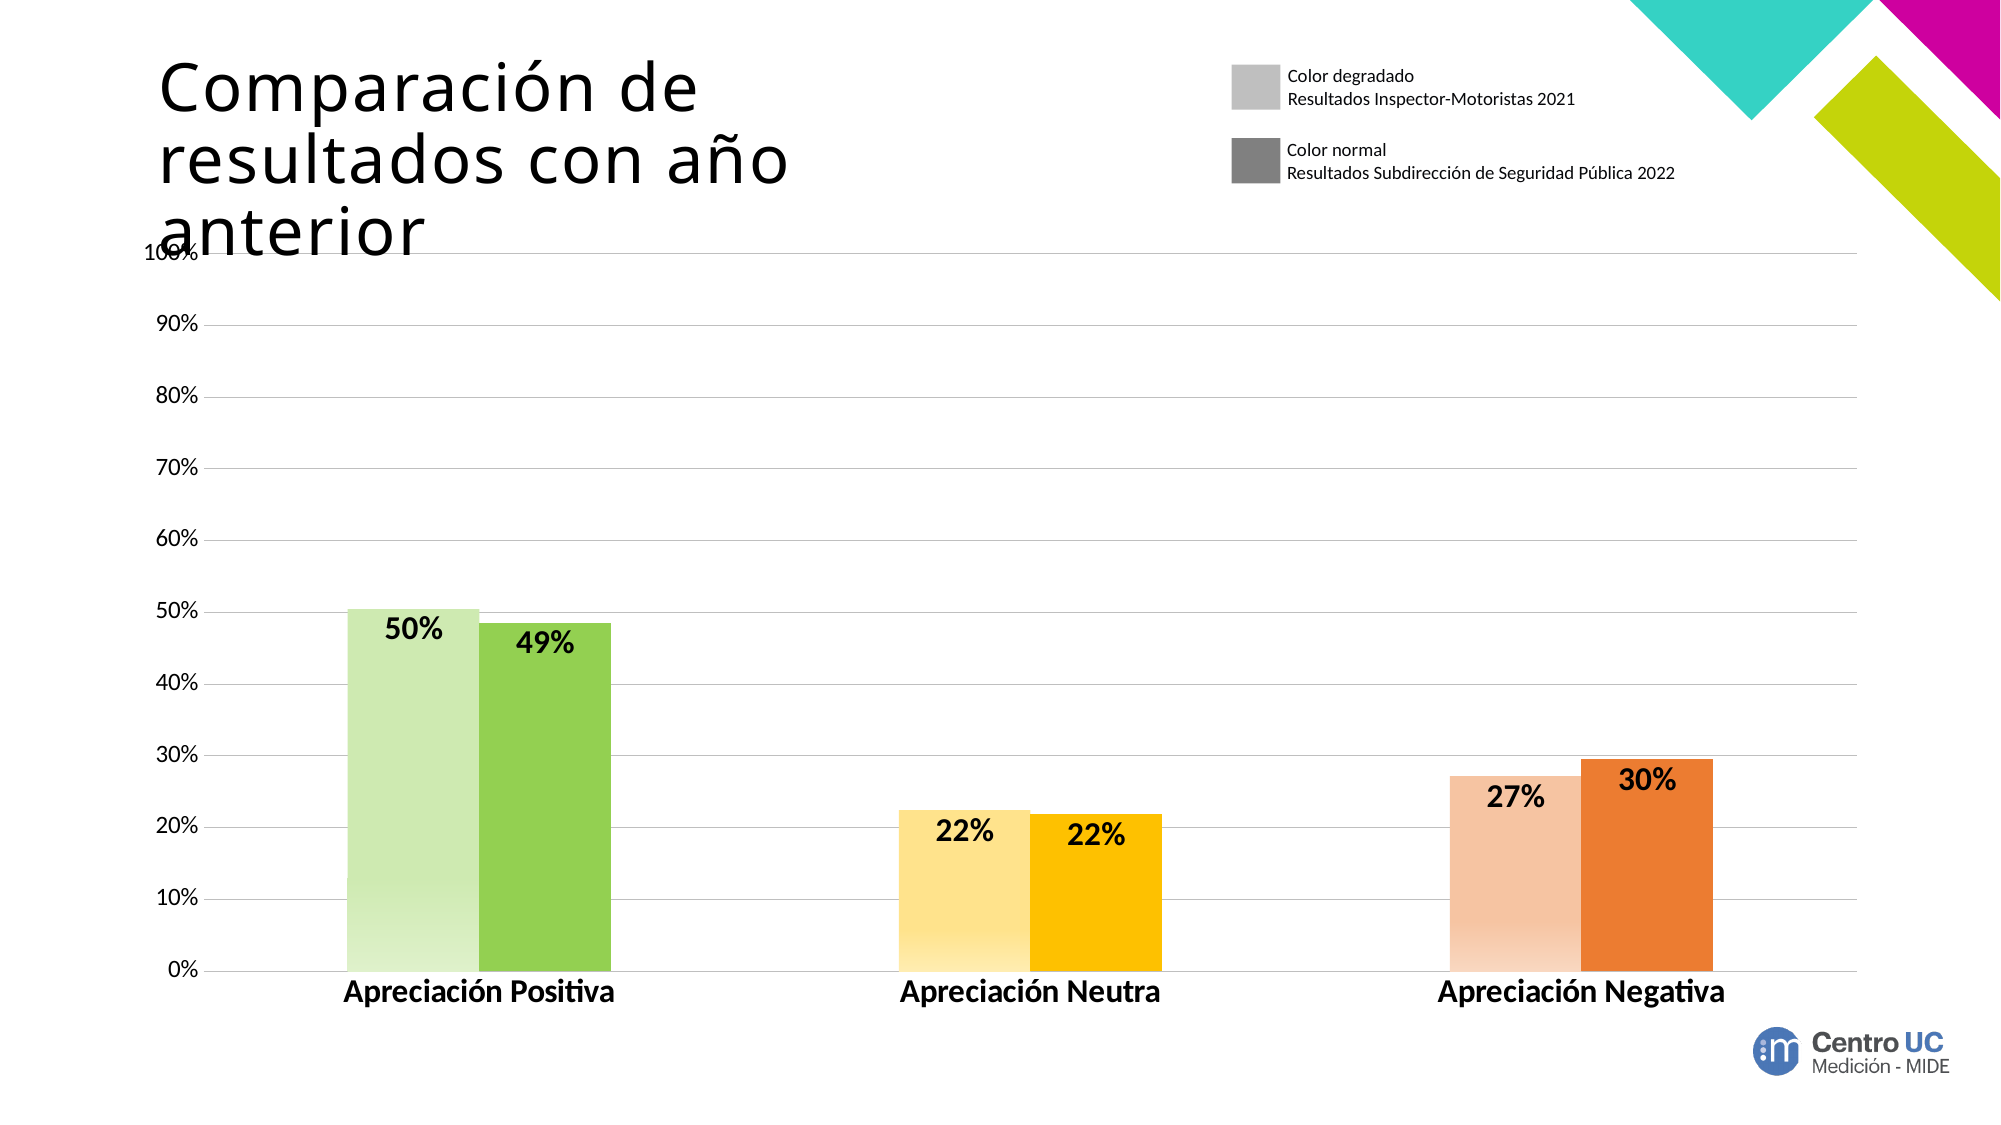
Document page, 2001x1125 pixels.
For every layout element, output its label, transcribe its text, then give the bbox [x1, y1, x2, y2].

text_box [1231, 64, 1273, 111]
chart [107, 225, 1893, 1027]
title Comparación de resultados con año anterior [158, 54, 1047, 225]
text_box [1231, 137, 1272, 184]
text_box Color degradado Resultados Inspector-Motoristas 2021 [1273, 56, 1748, 117]
picture [1753, 1025, 1951, 1077]
text_box Color normal Resultados Subdirección de Seguridad Pública 2022 [1272, 130, 1847, 191]
